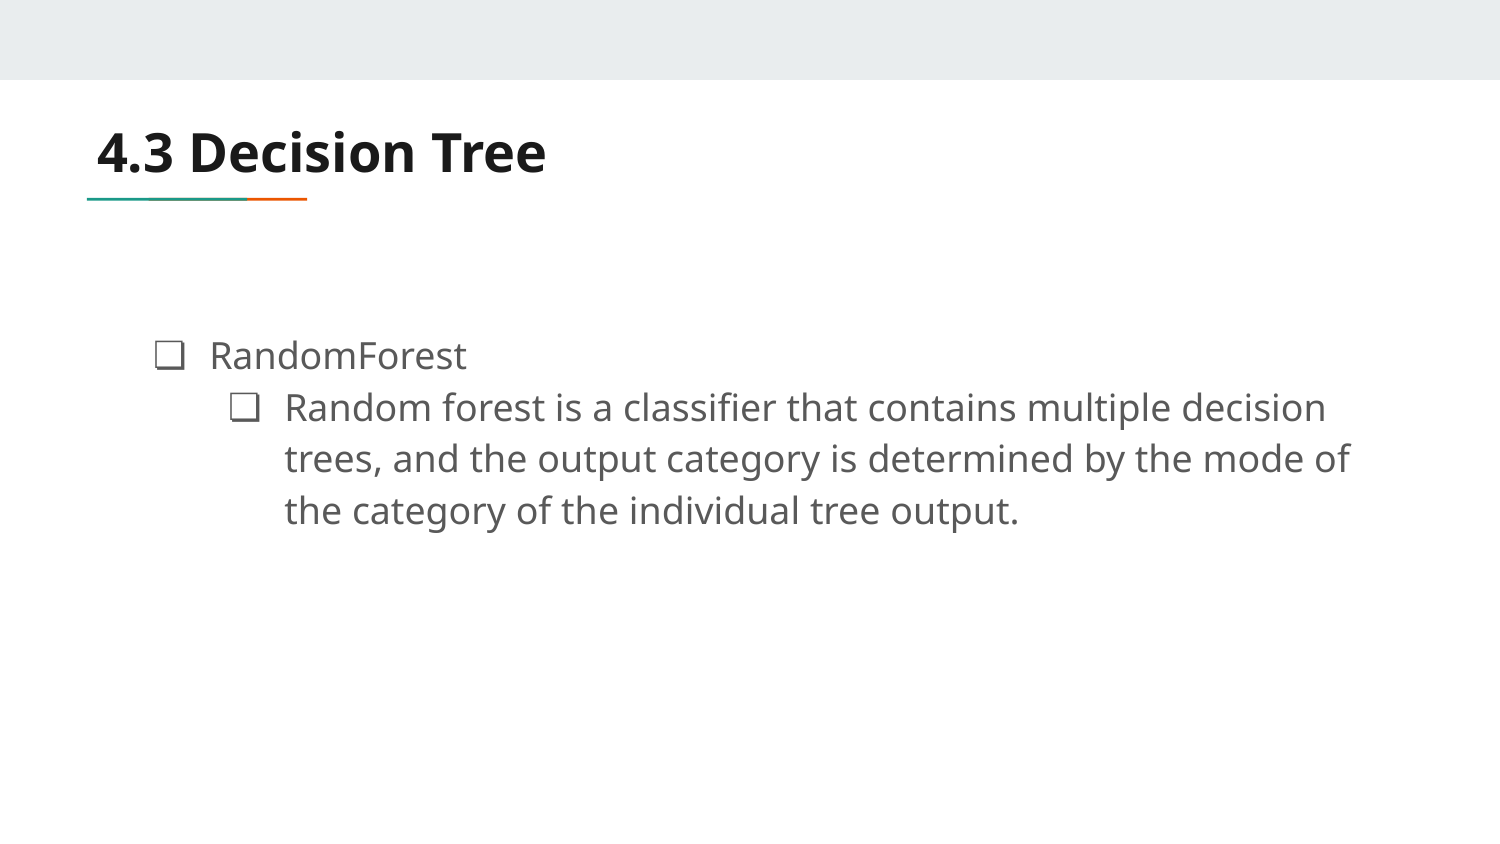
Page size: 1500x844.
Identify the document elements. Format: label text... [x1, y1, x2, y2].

title 4.3 Decision Tree [82, 103, 1344, 192]
list RandomForest Random forest is a classifier that contains multiple decision trees, and the output category is determined by the mode of the category of the individual tree output. [119, 271, 1381, 684]
